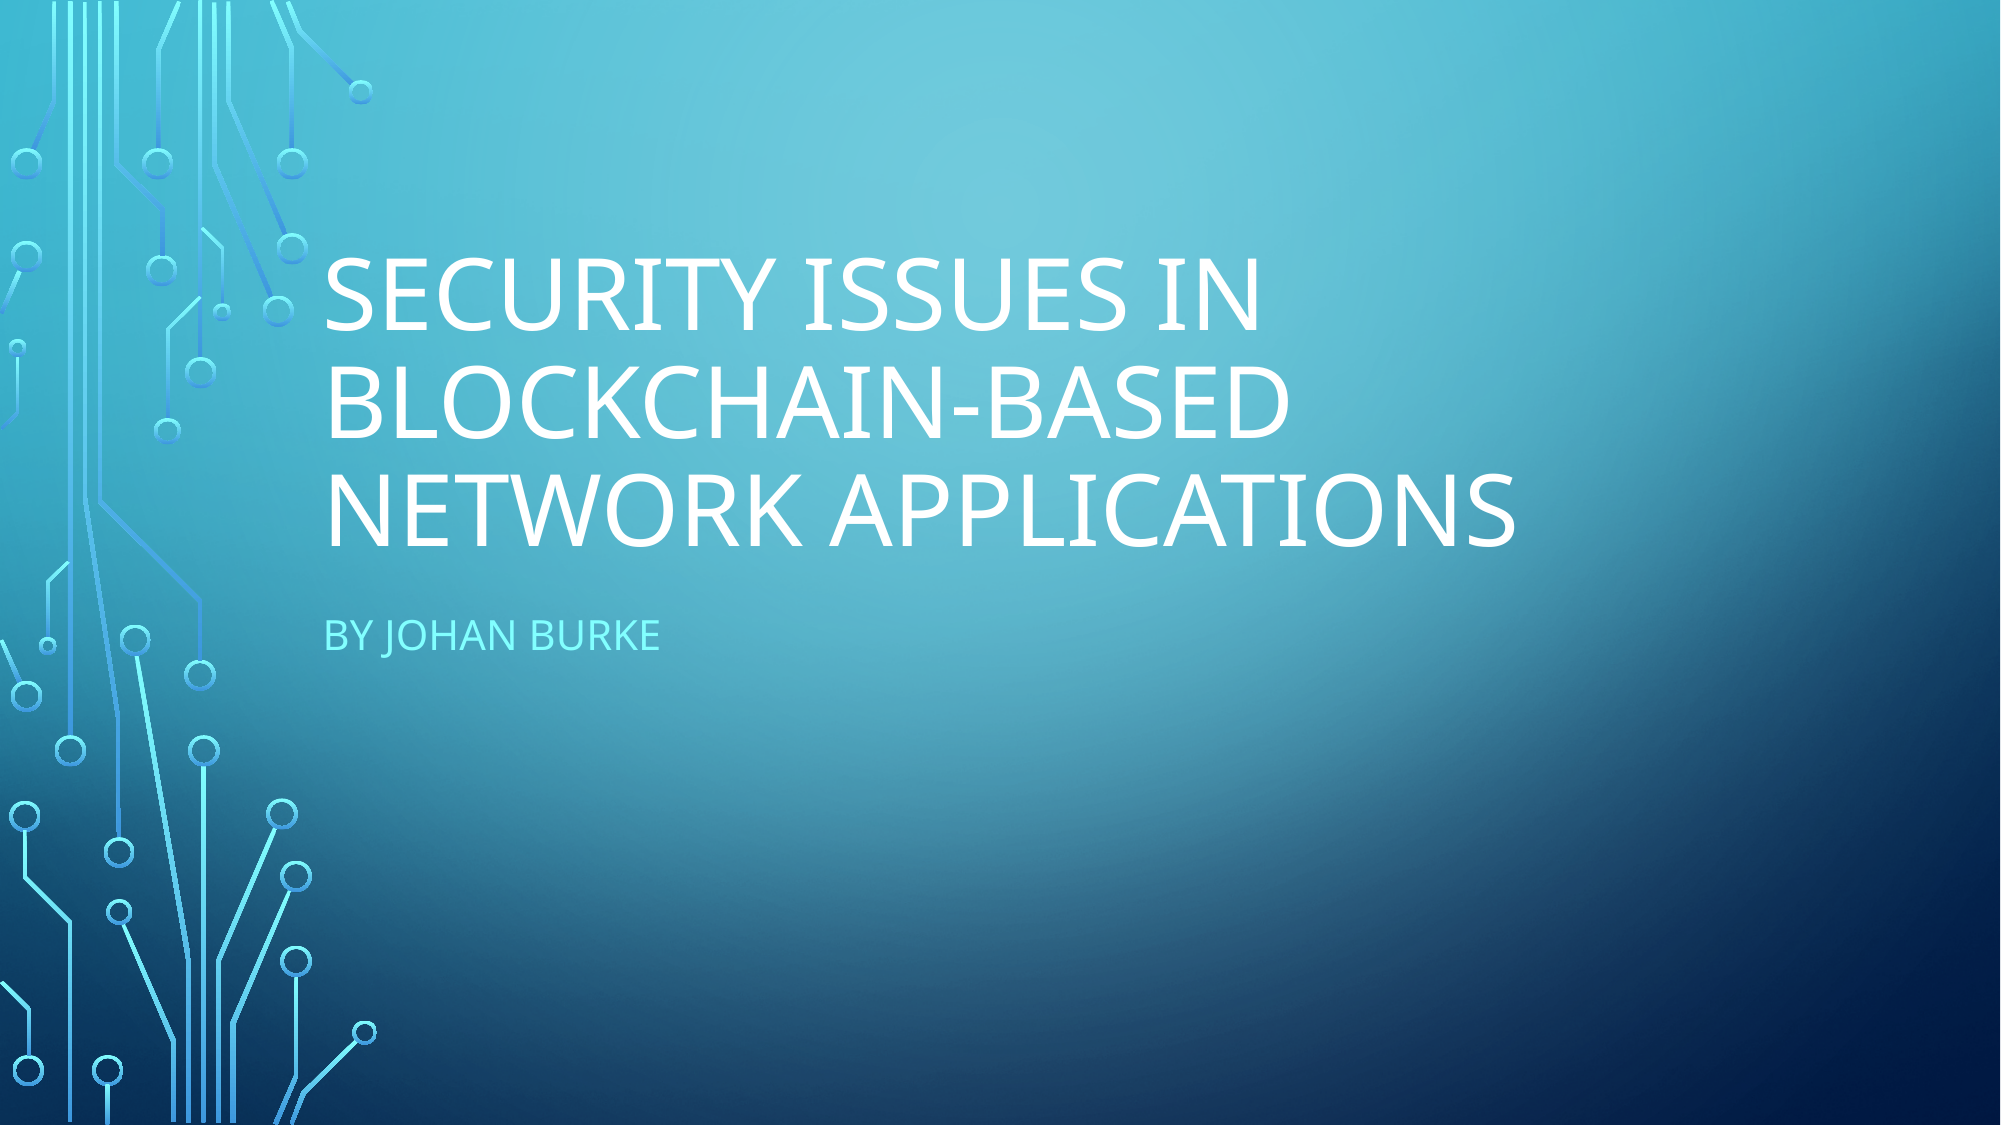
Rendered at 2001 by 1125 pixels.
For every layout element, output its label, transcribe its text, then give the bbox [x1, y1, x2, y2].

title Security Issues in Blockchain-based Network Applications [307, 184, 1750, 576]
subtitle By Johan Burke [307, 590, 1750, 863]
